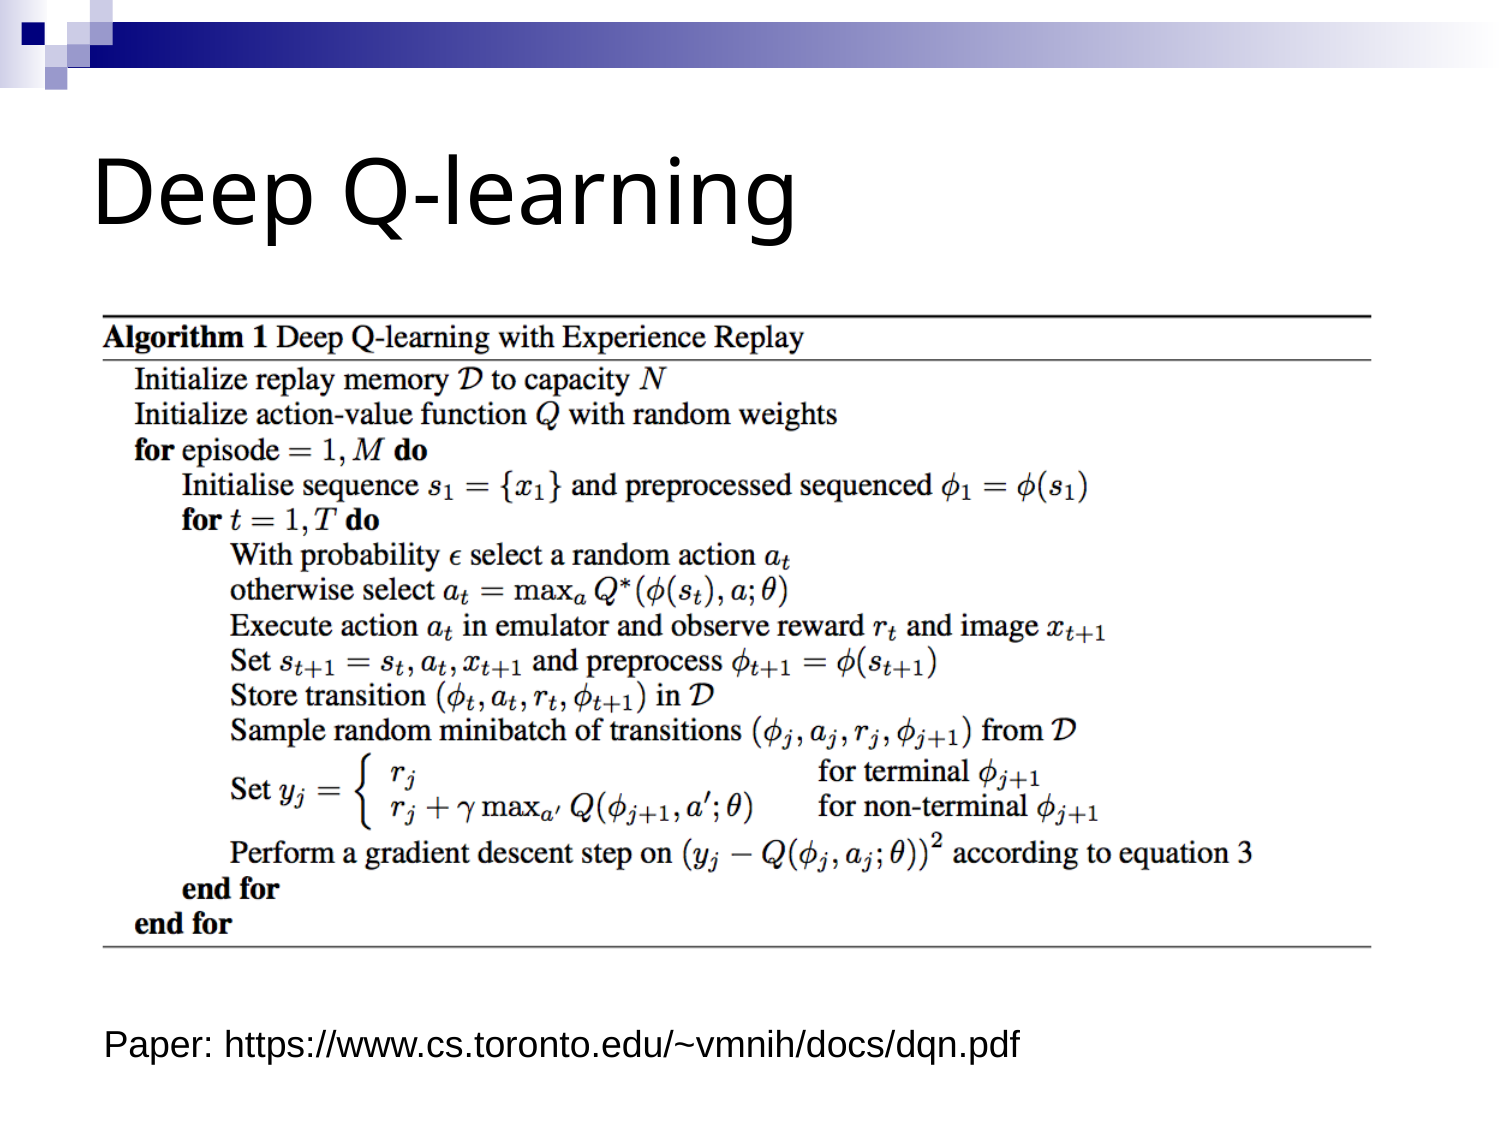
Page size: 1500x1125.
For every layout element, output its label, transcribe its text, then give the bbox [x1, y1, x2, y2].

picture [62, 262, 1393, 988]
text_box Paper: https://www.cs.toronto.edu/~vmnih/docs/dqn.pdf [88, 1012, 1047, 1073]
title Deep Q-learning [75, 75, 1425, 300]
